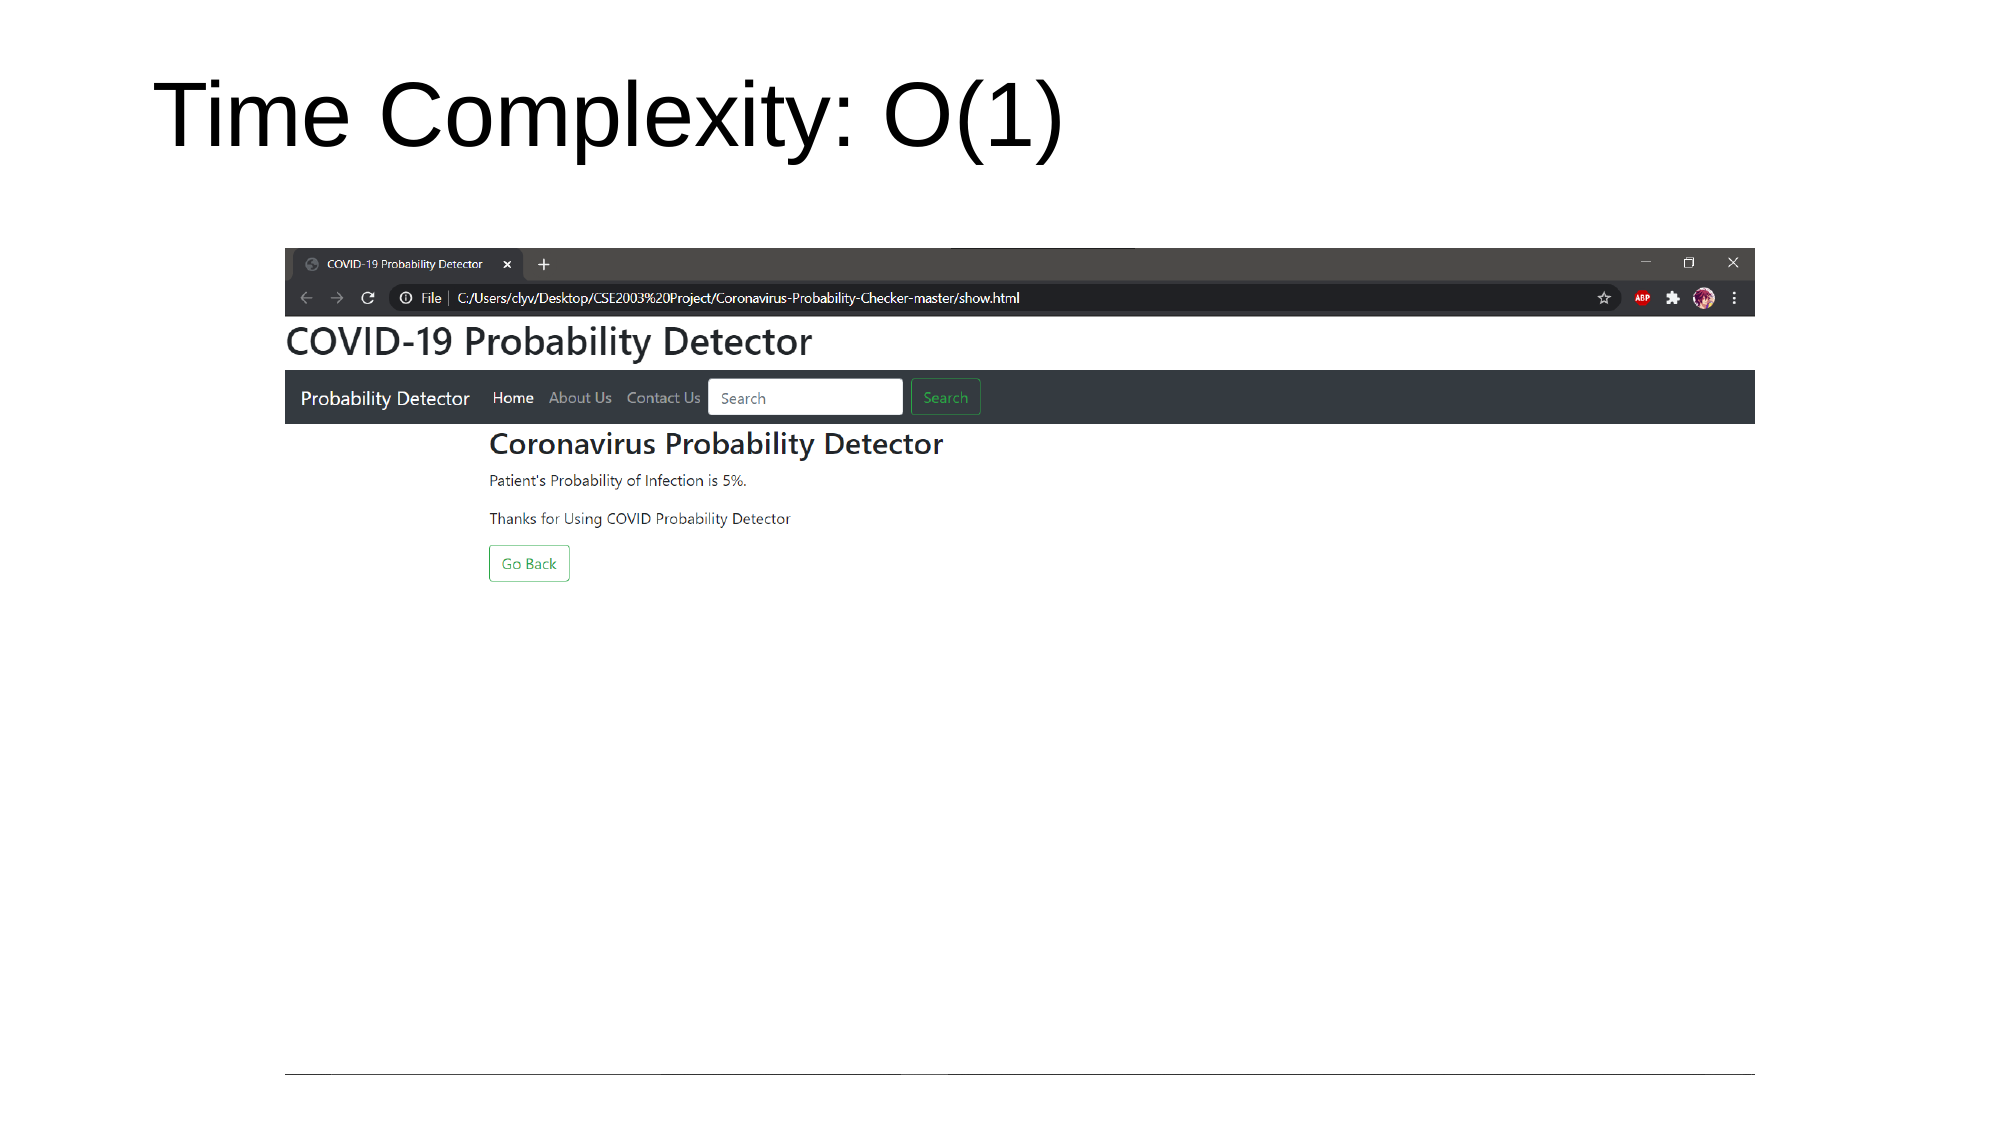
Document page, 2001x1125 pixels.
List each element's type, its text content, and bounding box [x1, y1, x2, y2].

title Time Complexity: O(1) [137, 59, 1863, 278]
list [285, 248, 1755, 1075]
